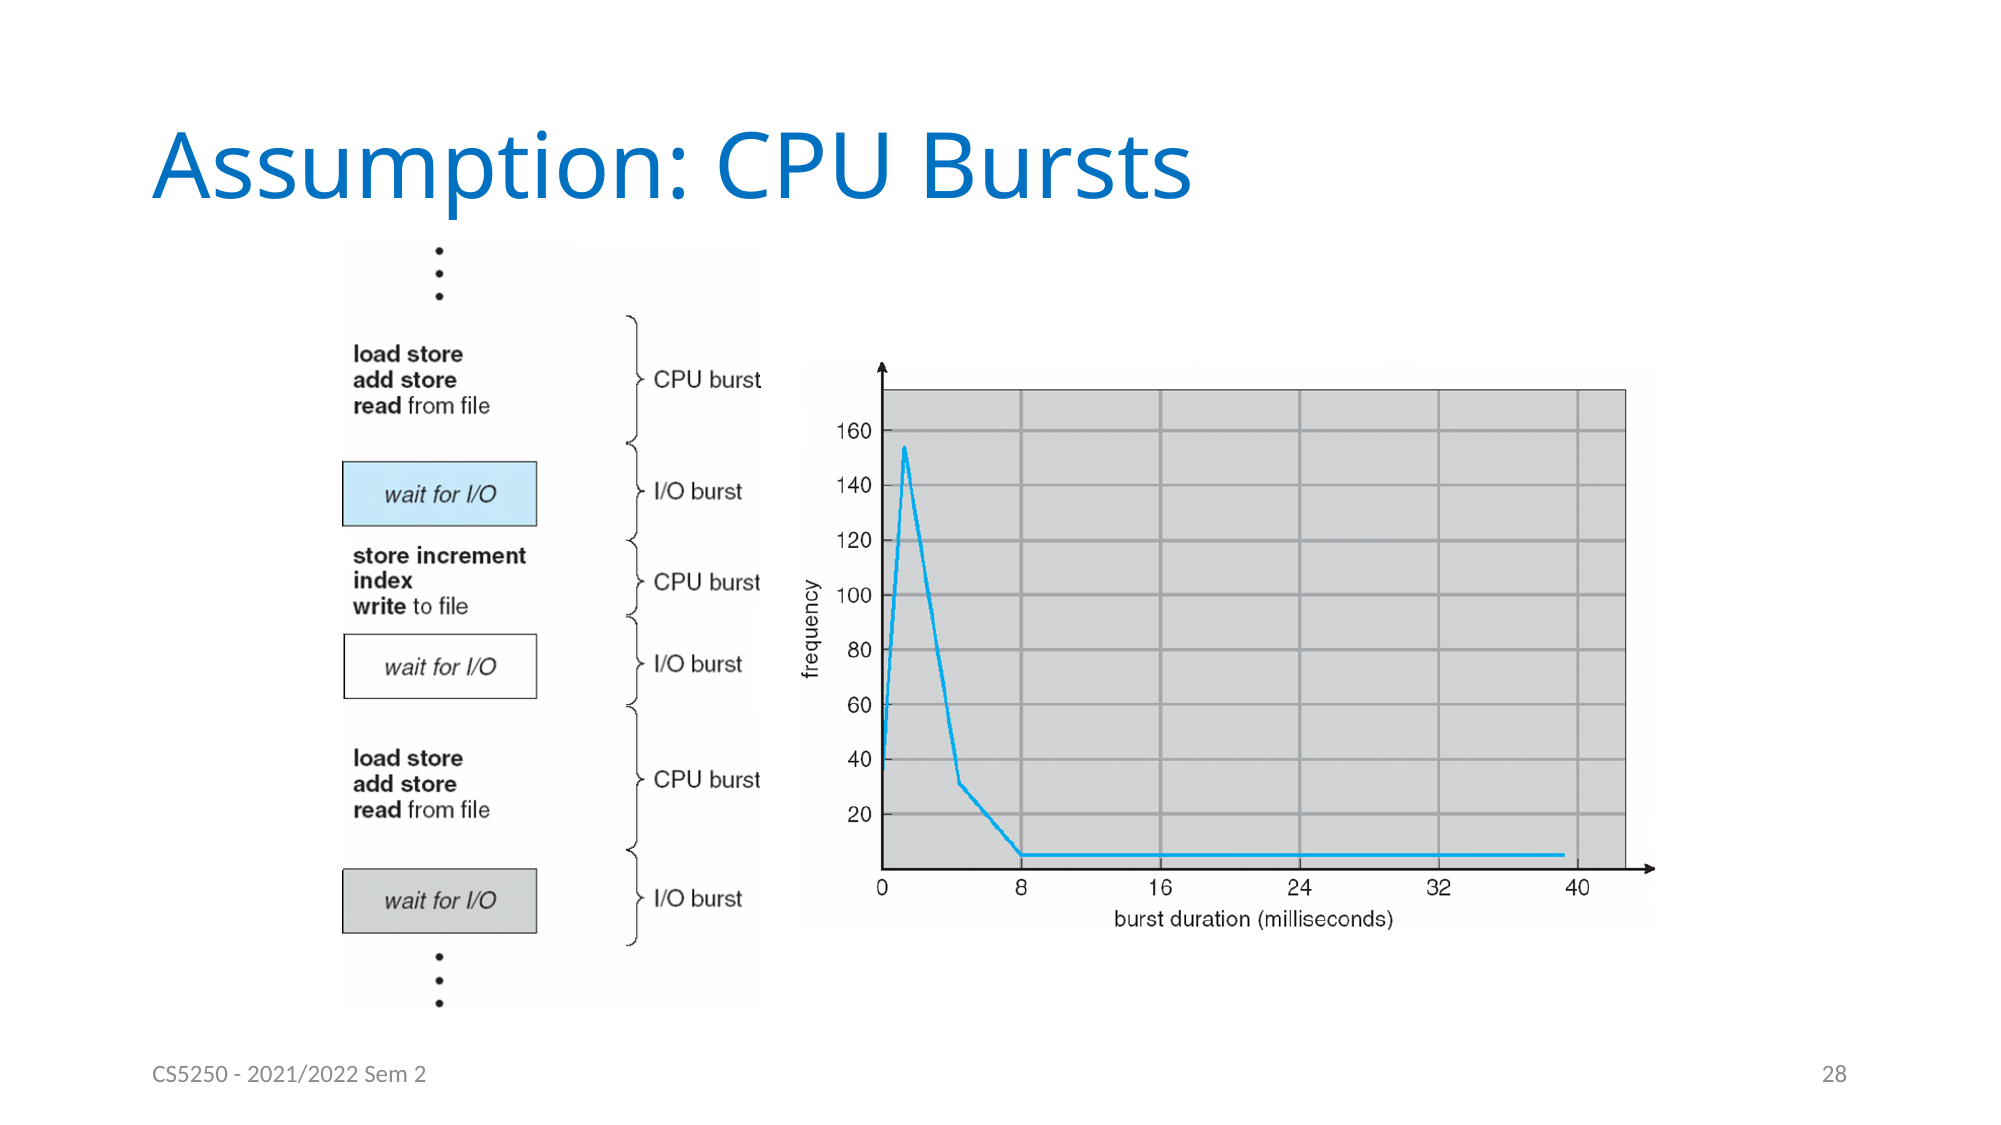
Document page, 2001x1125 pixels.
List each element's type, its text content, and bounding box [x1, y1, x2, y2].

picture [797, 360, 1657, 932]
picture [340, 237, 763, 1012]
slide_number 28 [1412, 1042, 1863, 1103]
title Assumption: CPU Bursts [137, 59, 1863, 278]
slide_number CS5250 - 2021/2022 Sem 2 [137, 1042, 588, 1103]
